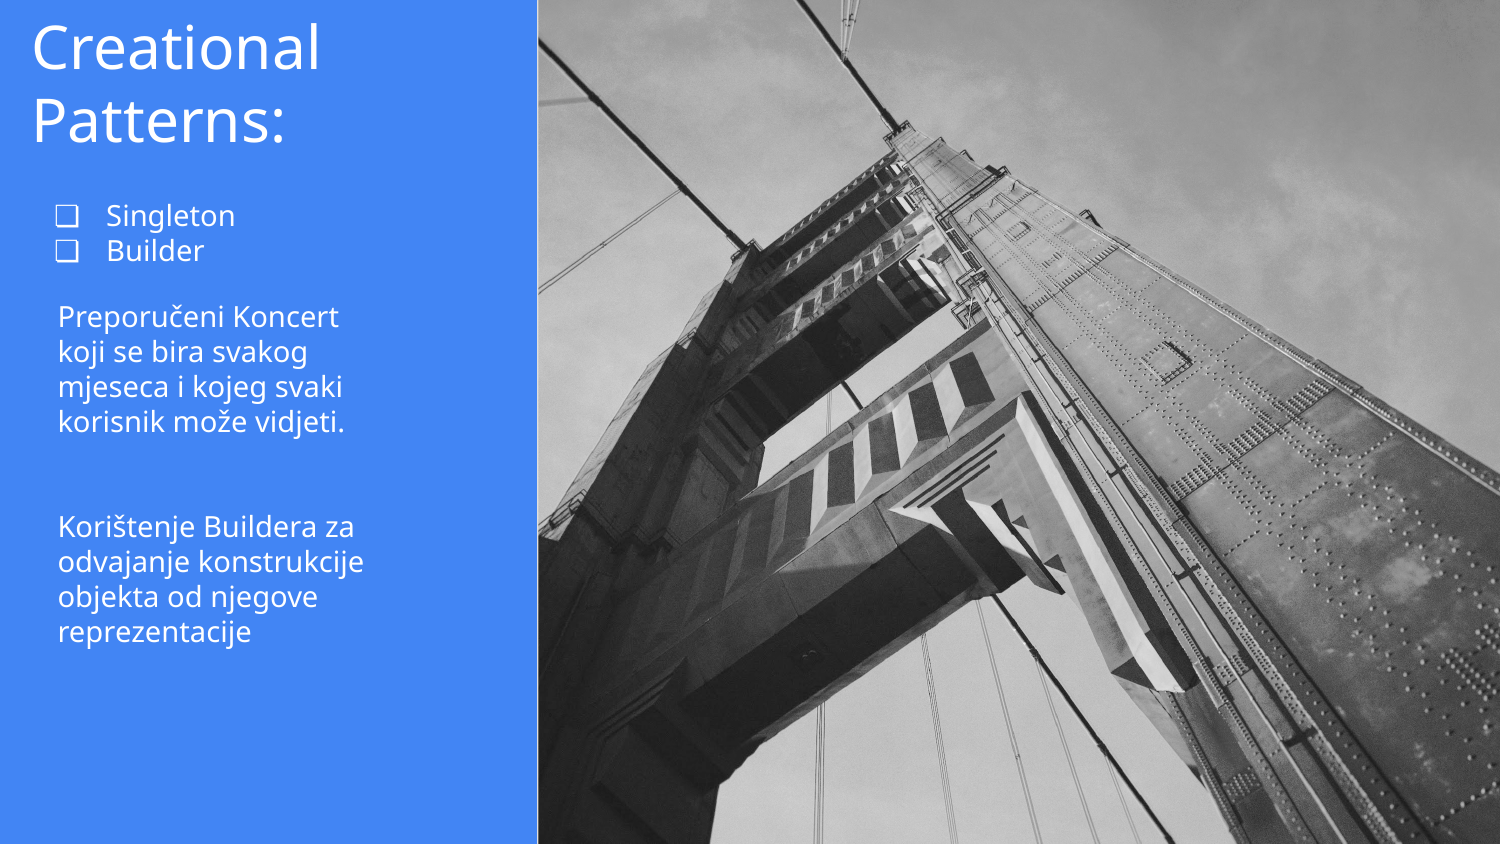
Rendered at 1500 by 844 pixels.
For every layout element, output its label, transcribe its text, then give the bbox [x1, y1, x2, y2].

text_box Singleton Builder [16, 182, 434, 283]
text_box Preporučeni Koncert koji se bira svakog mjeseca i kojeg svaki korisnik može vidjeti. Korištenje Buildera za odvajanje konstrukcije objekta od njegove reprezentacije [42, 283, 407, 664]
picture [538, 0, 1500, 844]
title Used Creational Patterns: [16, 13, 477, 170]
